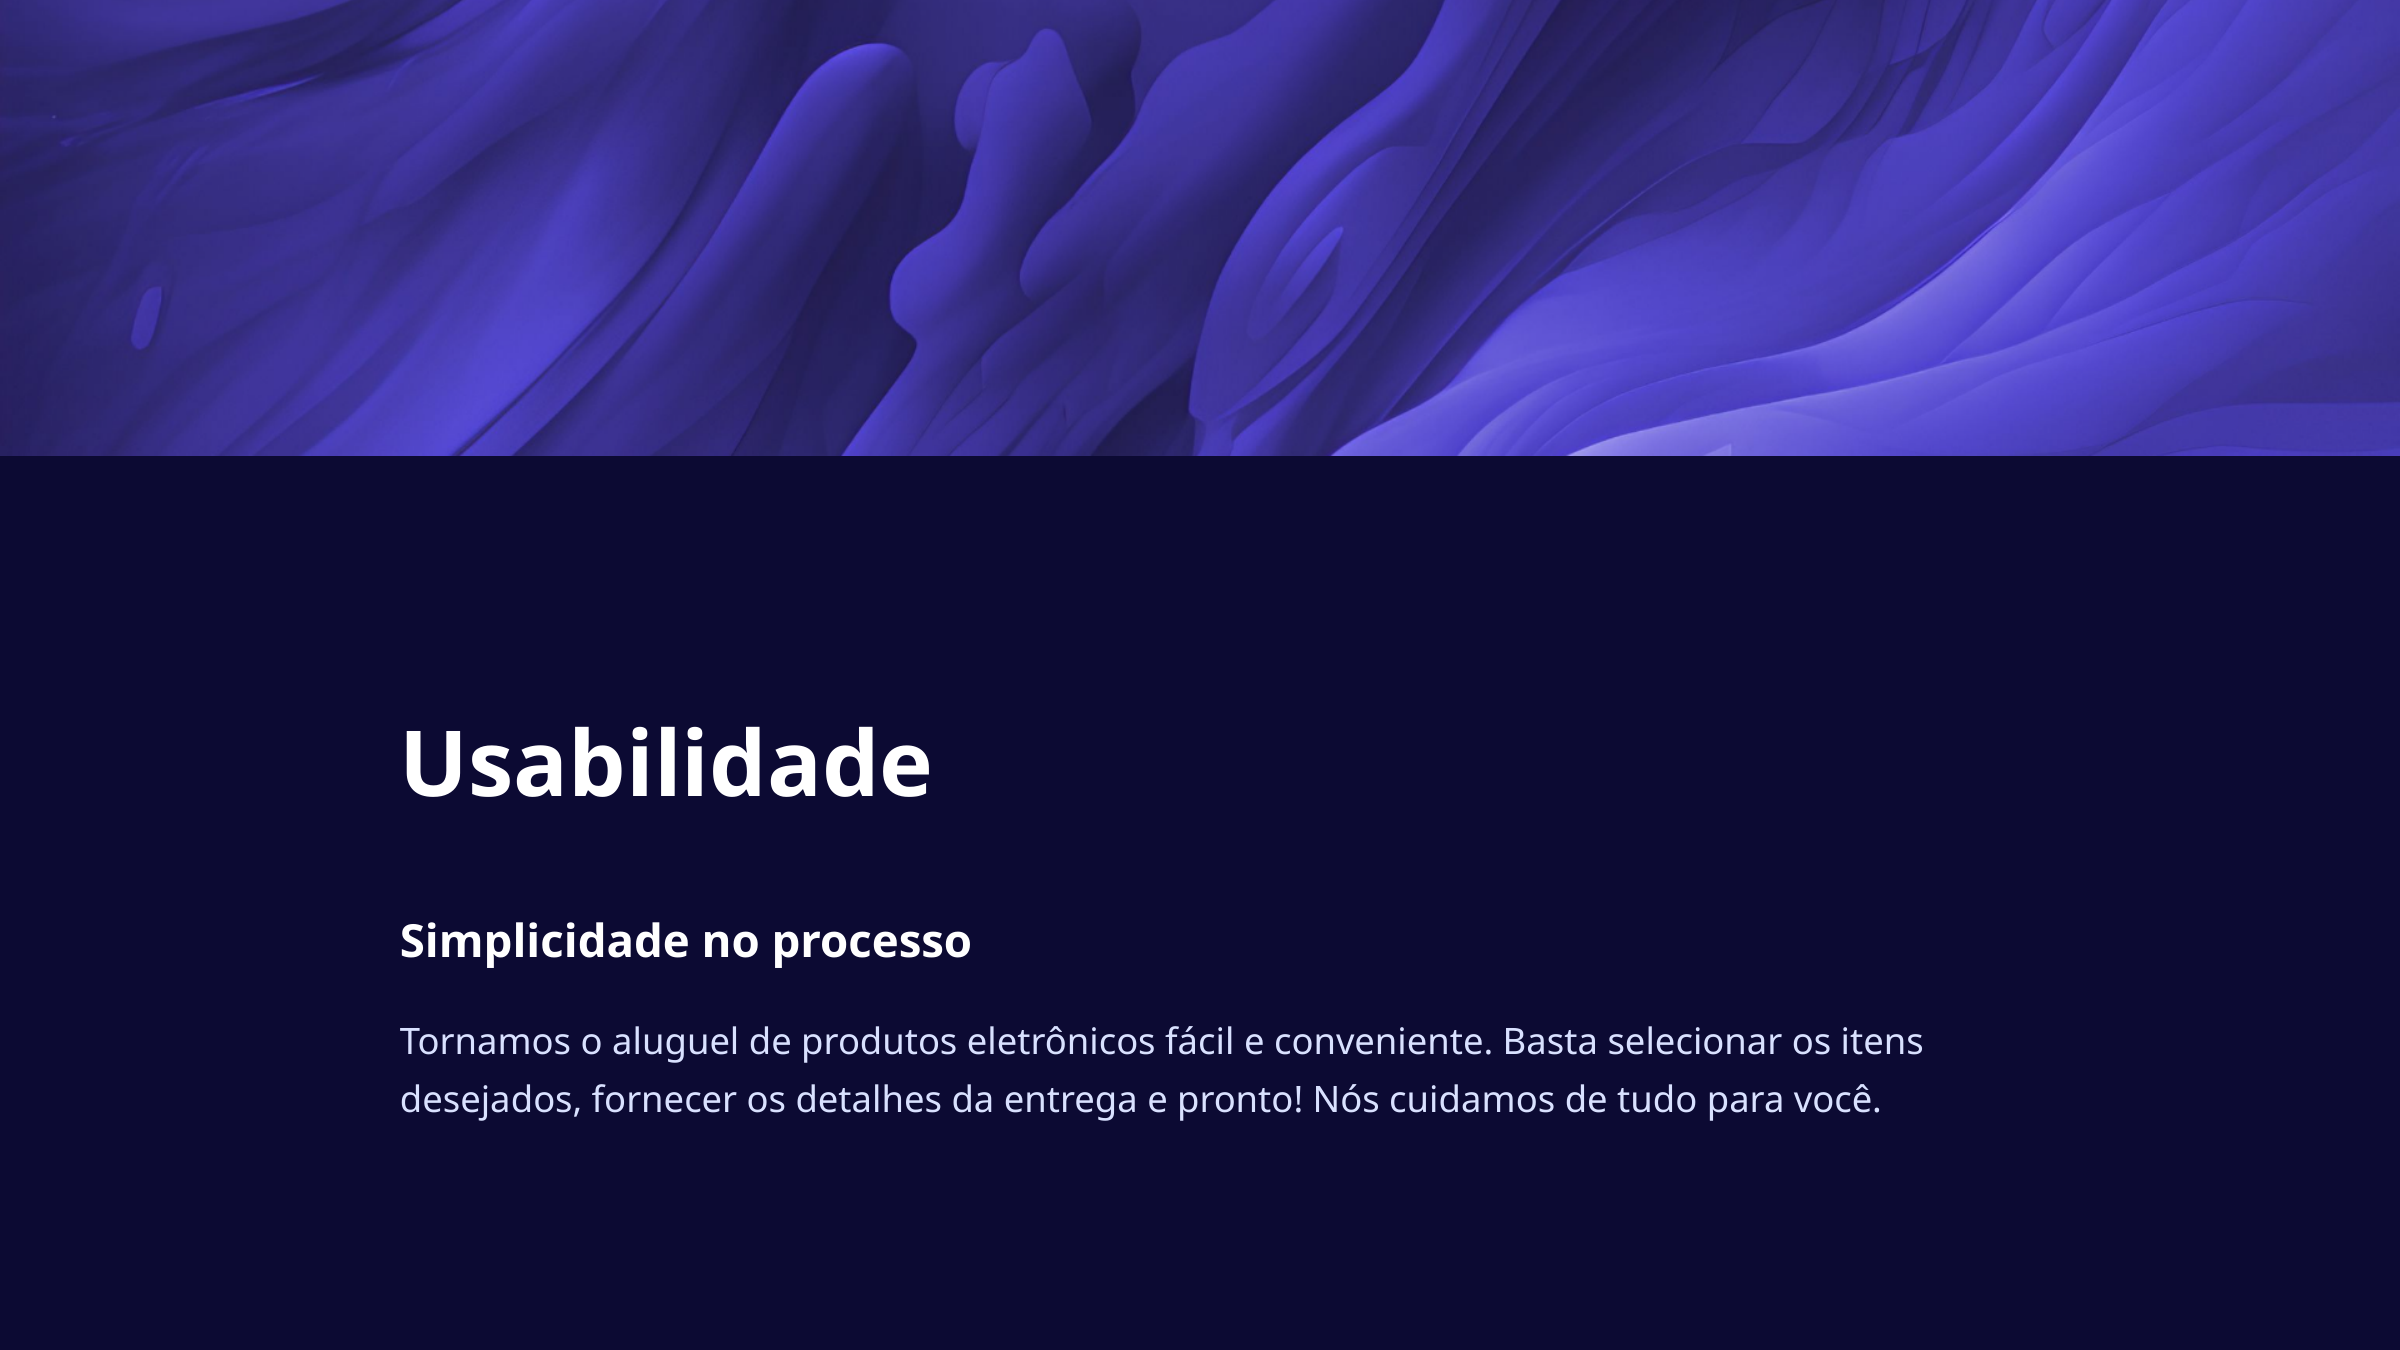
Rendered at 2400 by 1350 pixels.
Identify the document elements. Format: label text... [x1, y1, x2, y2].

picture [0, 0, 2400, 456]
text_box Usabilidade [385, 693, 1115, 807]
text_box [0, 456, 2400, 1350]
text_box Simplicidade no processo [385, 902, 1149, 960]
text_box Tornamos o aluguel de produtos eletrônicos fácil e conveniente. Basta selecionar os itens desejados, fornecer os detalhes da entrega e pronto! Nós cuidamos de tudo para você. [385, 995, 2015, 1113]
